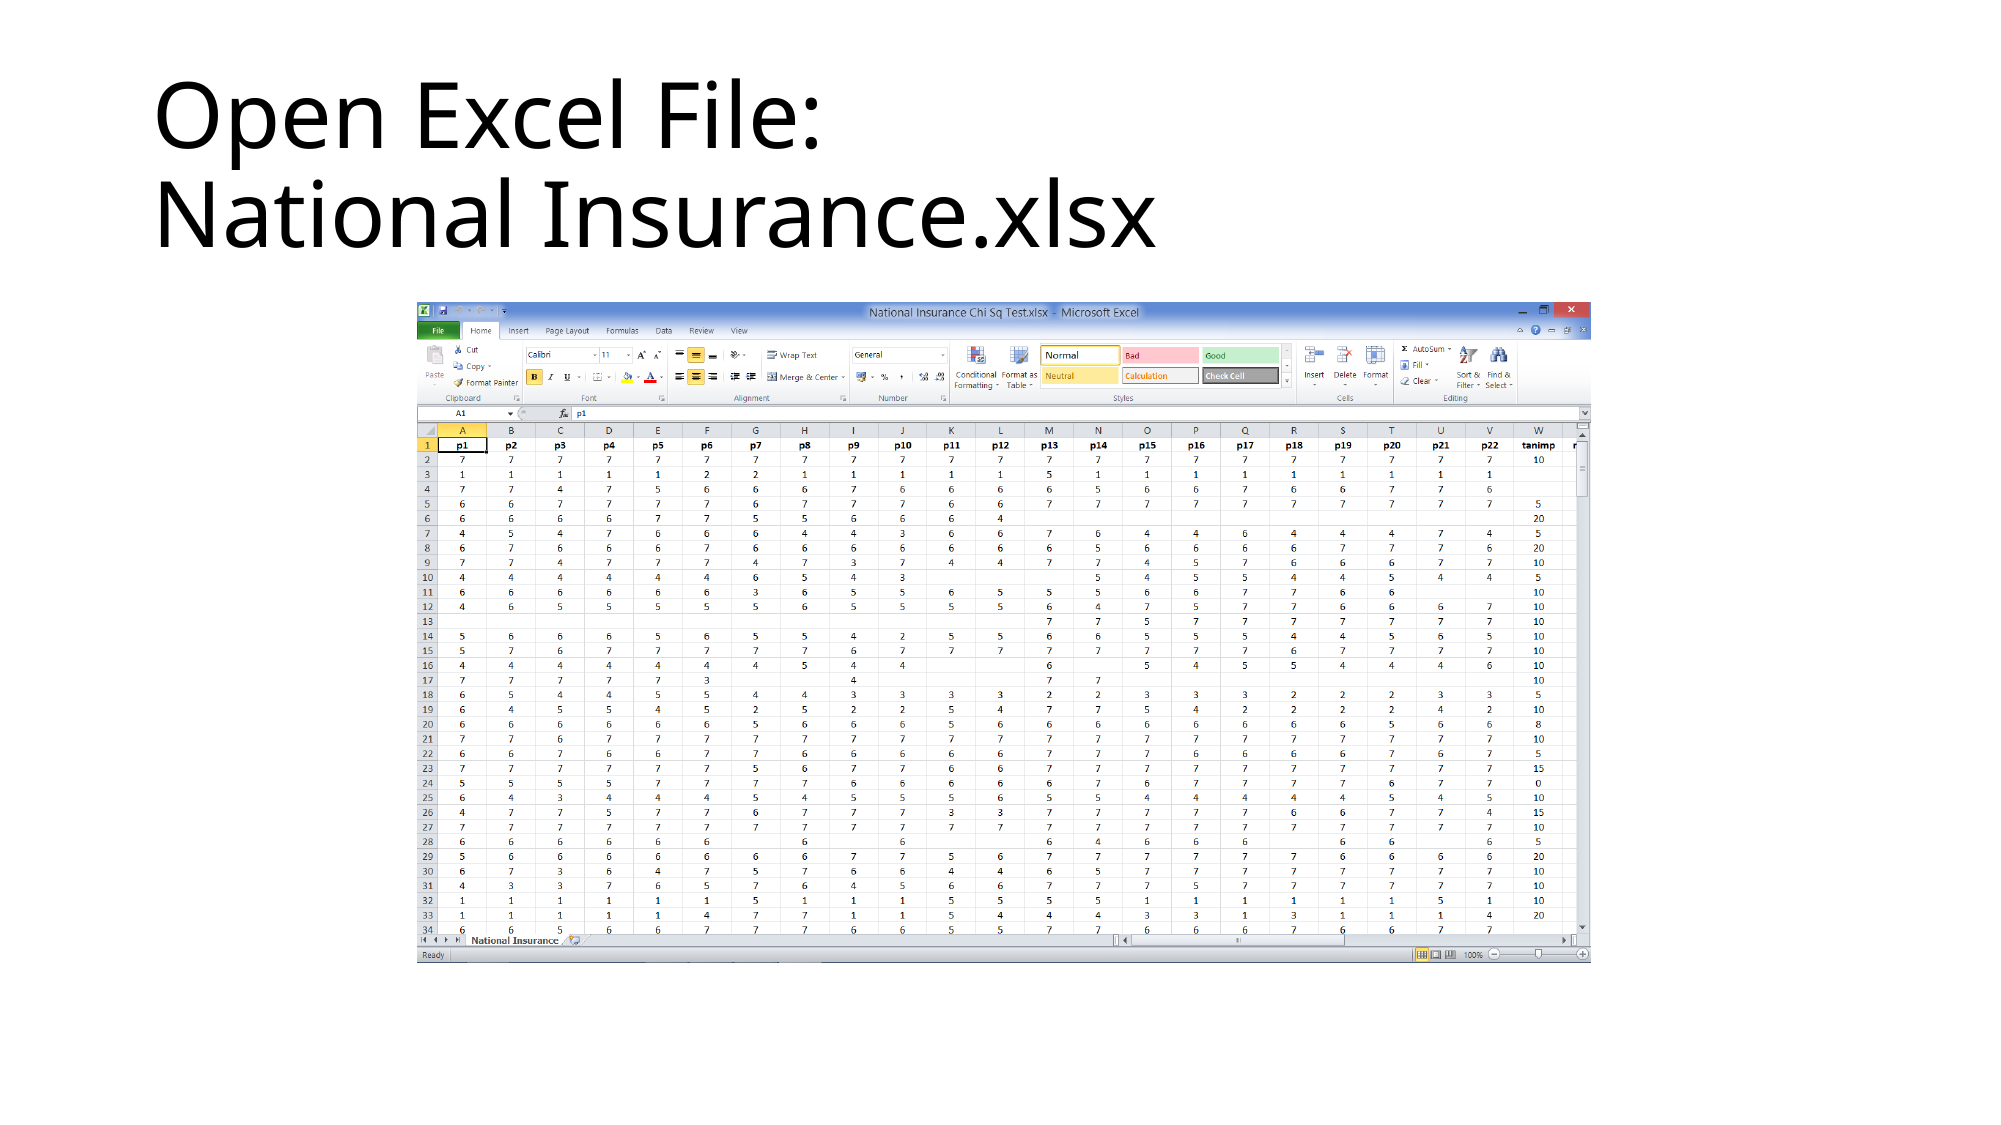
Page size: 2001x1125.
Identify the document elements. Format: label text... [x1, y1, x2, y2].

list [417, 302, 1591, 963]
title Open Excel File: National Insurance.xlsx [137, 59, 1863, 278]
